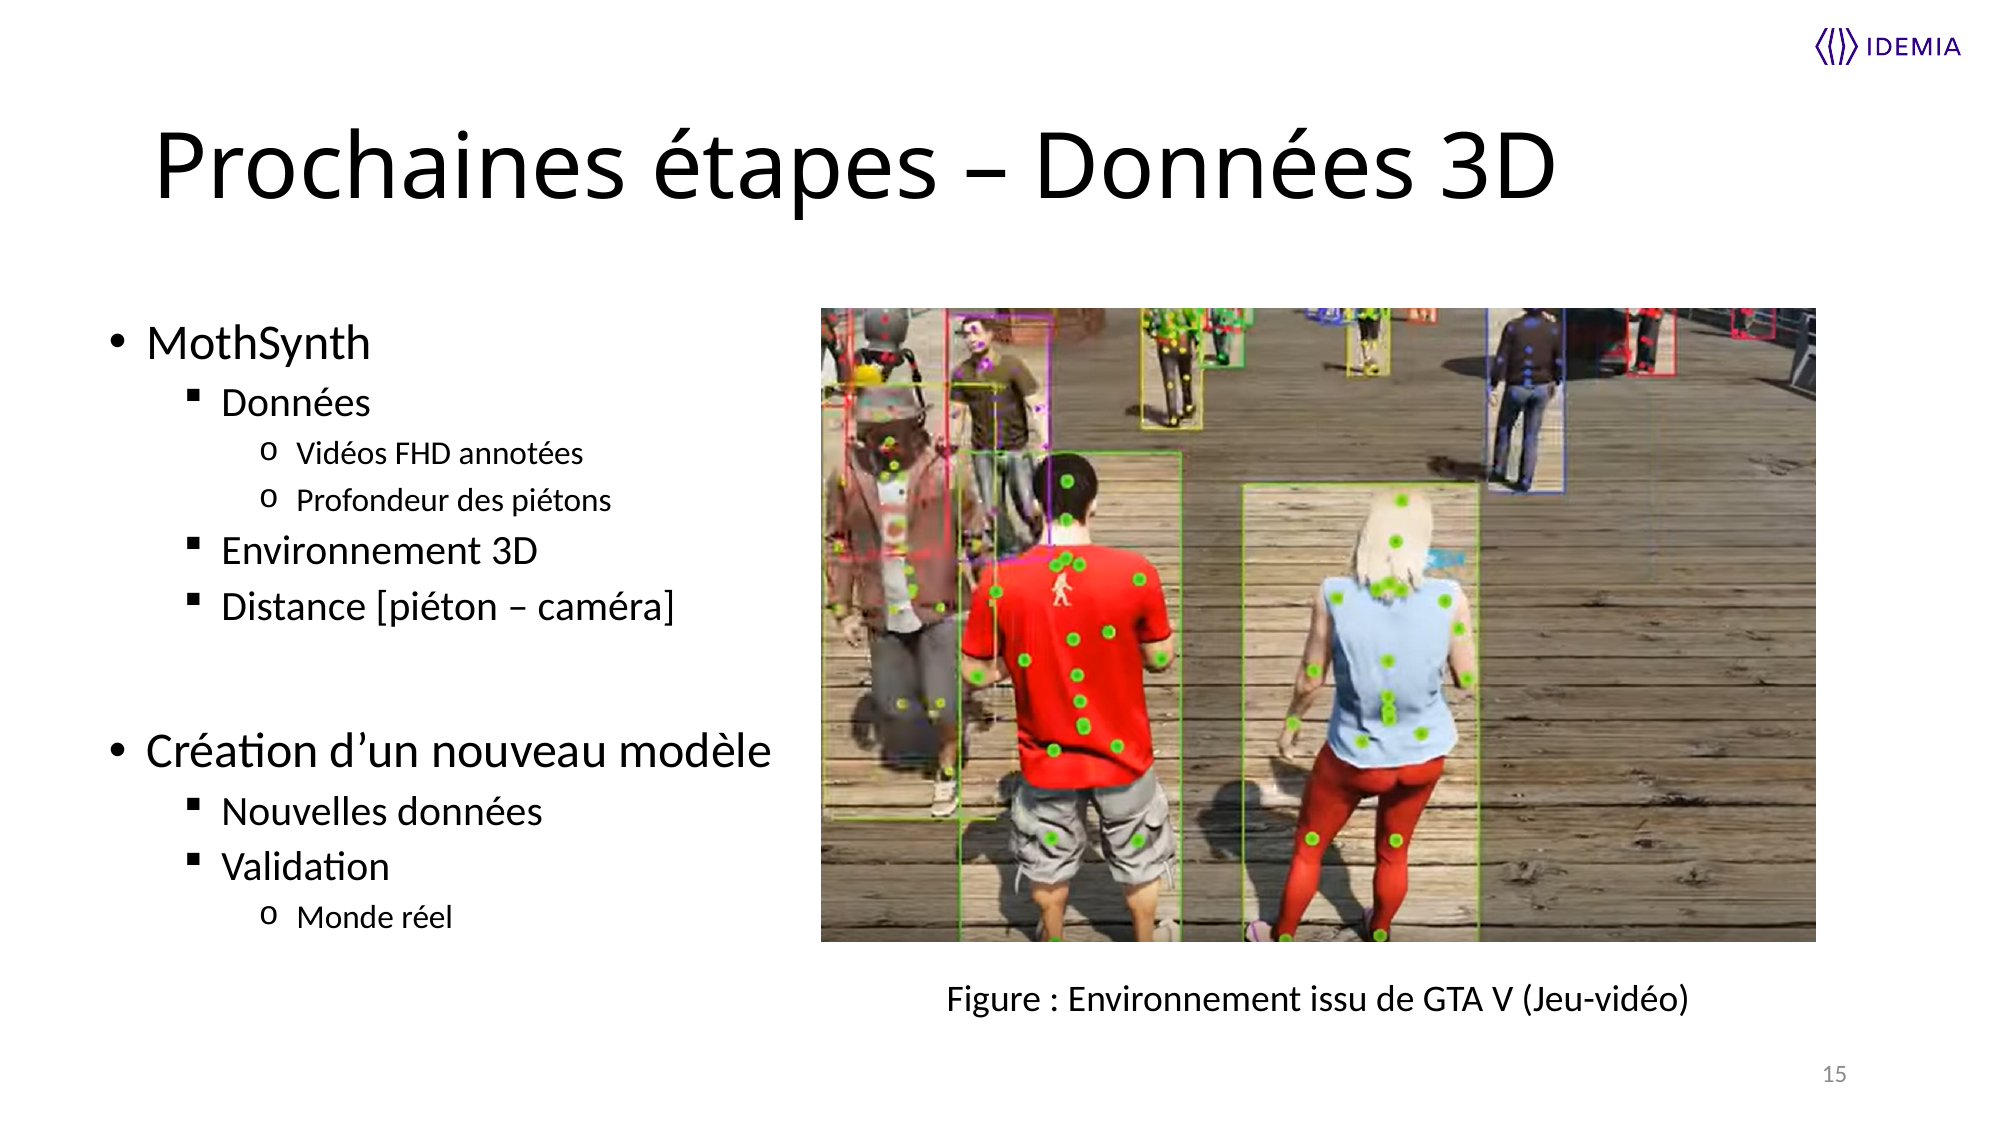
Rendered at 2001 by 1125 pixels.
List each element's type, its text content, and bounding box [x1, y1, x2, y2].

text_box MothSynth Données Vidéos FHD annotées Profondeur des piétons Environnement 3D Distance [piéton – caméra] Création d’un nouveau modèle Nouvelles données Validation Monde réel [93, 308, 957, 1097]
picture [1815, 28, 1961, 65]
title Prochaines étapes – Données 3D [137, 59, 1863, 278]
text_box Figure : Environnement issu de GTA V (Jeu-vidéo) [905, 966, 1732, 1027]
picture [821, 308, 1816, 942]
slide_number 15 [1412, 1042, 1863, 1103]
